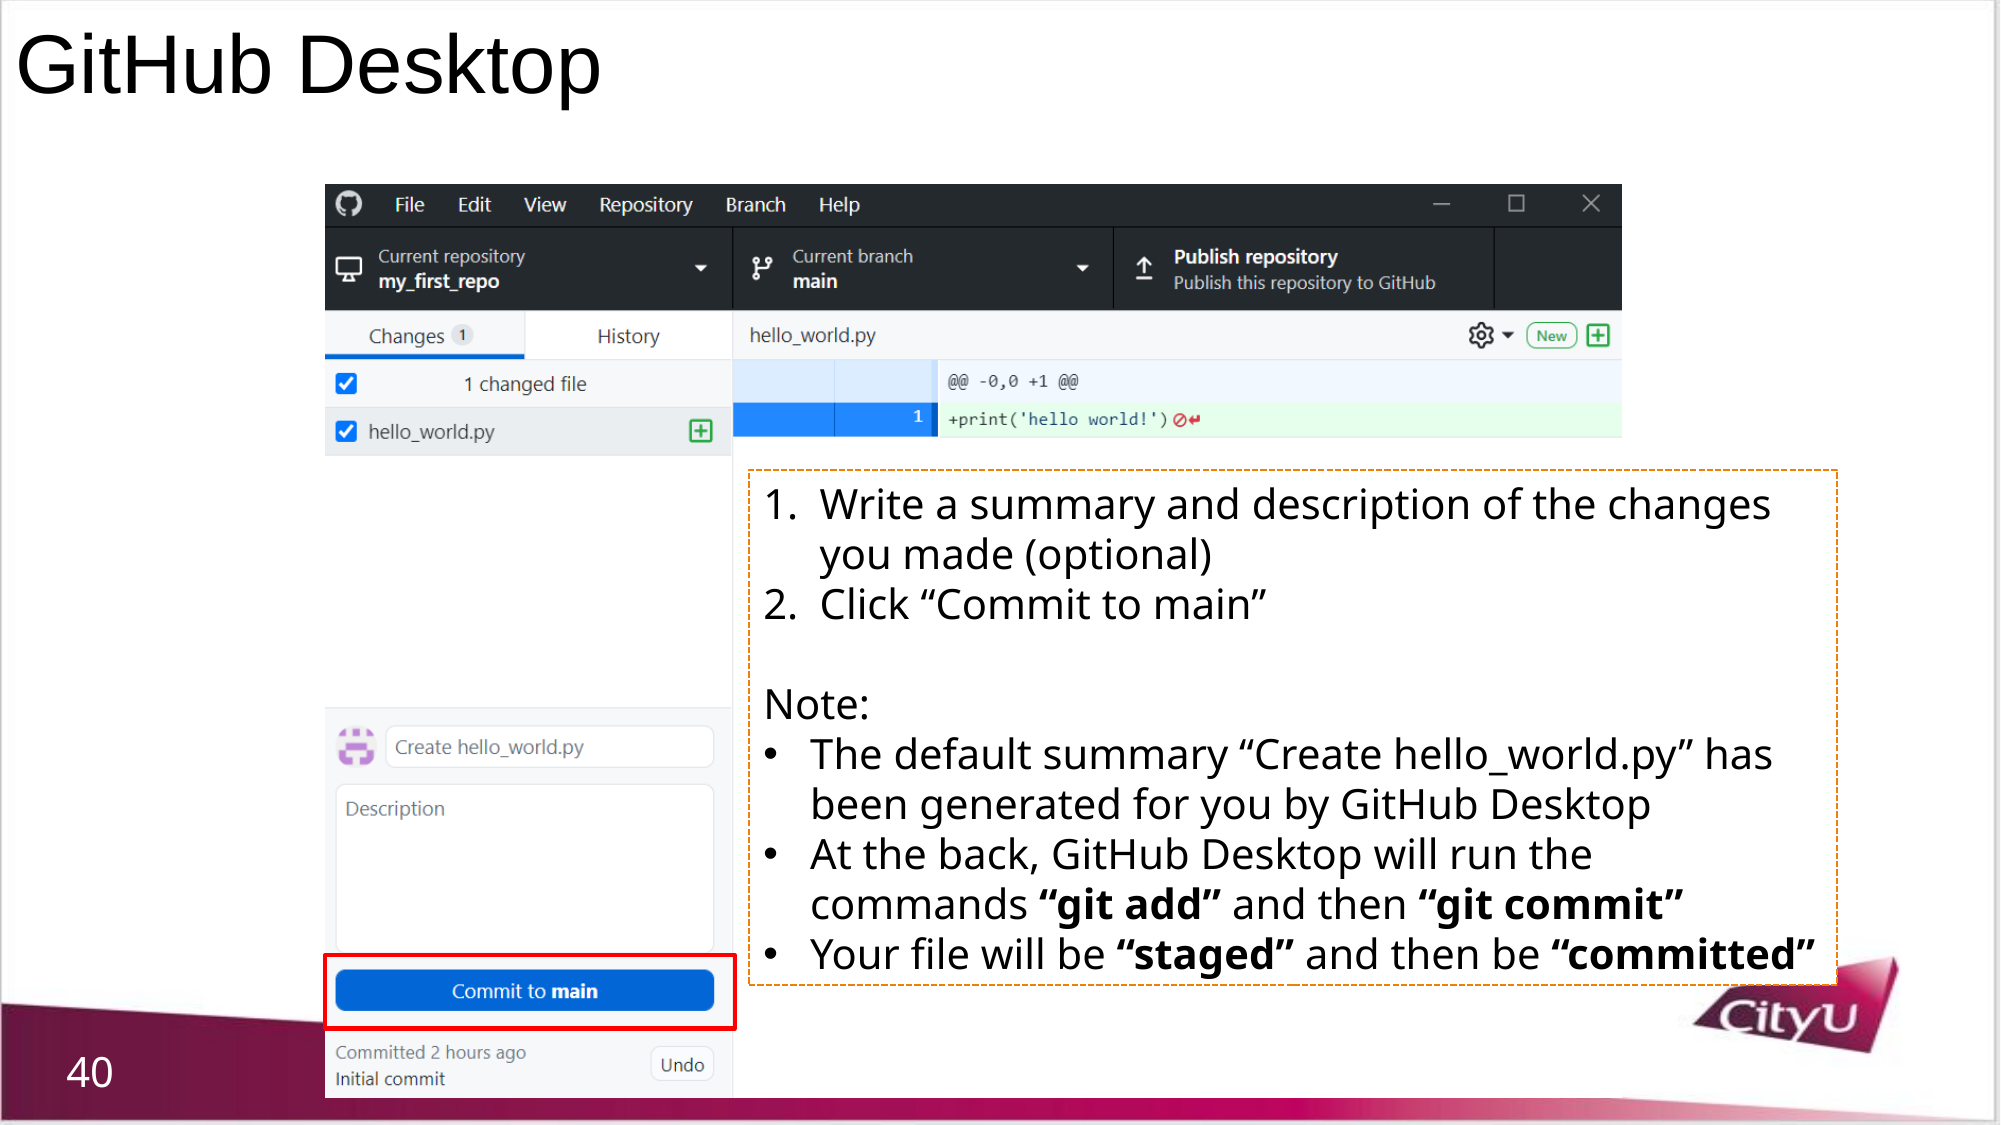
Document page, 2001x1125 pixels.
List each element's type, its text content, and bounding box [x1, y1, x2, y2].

text_box Write a summary and description of the changes you made (optional) Click “Commit to main” Note: The default summary “Create hello_world.py” has been generated for you by GitHub Desktop At the back, GitHub Desktop will run the commands “git add” and then “git commit” Your file will be “staged” and then be “committed” [1626, 470, 1837, 986]
slide_number 40 [1624, 1042, 1900, 1103]
picture [0, 0, 2001, 1125]
title GitHub Desktop [0, 2, 1800, 191]
text_box 40 [51, 1038, 155, 1099]
